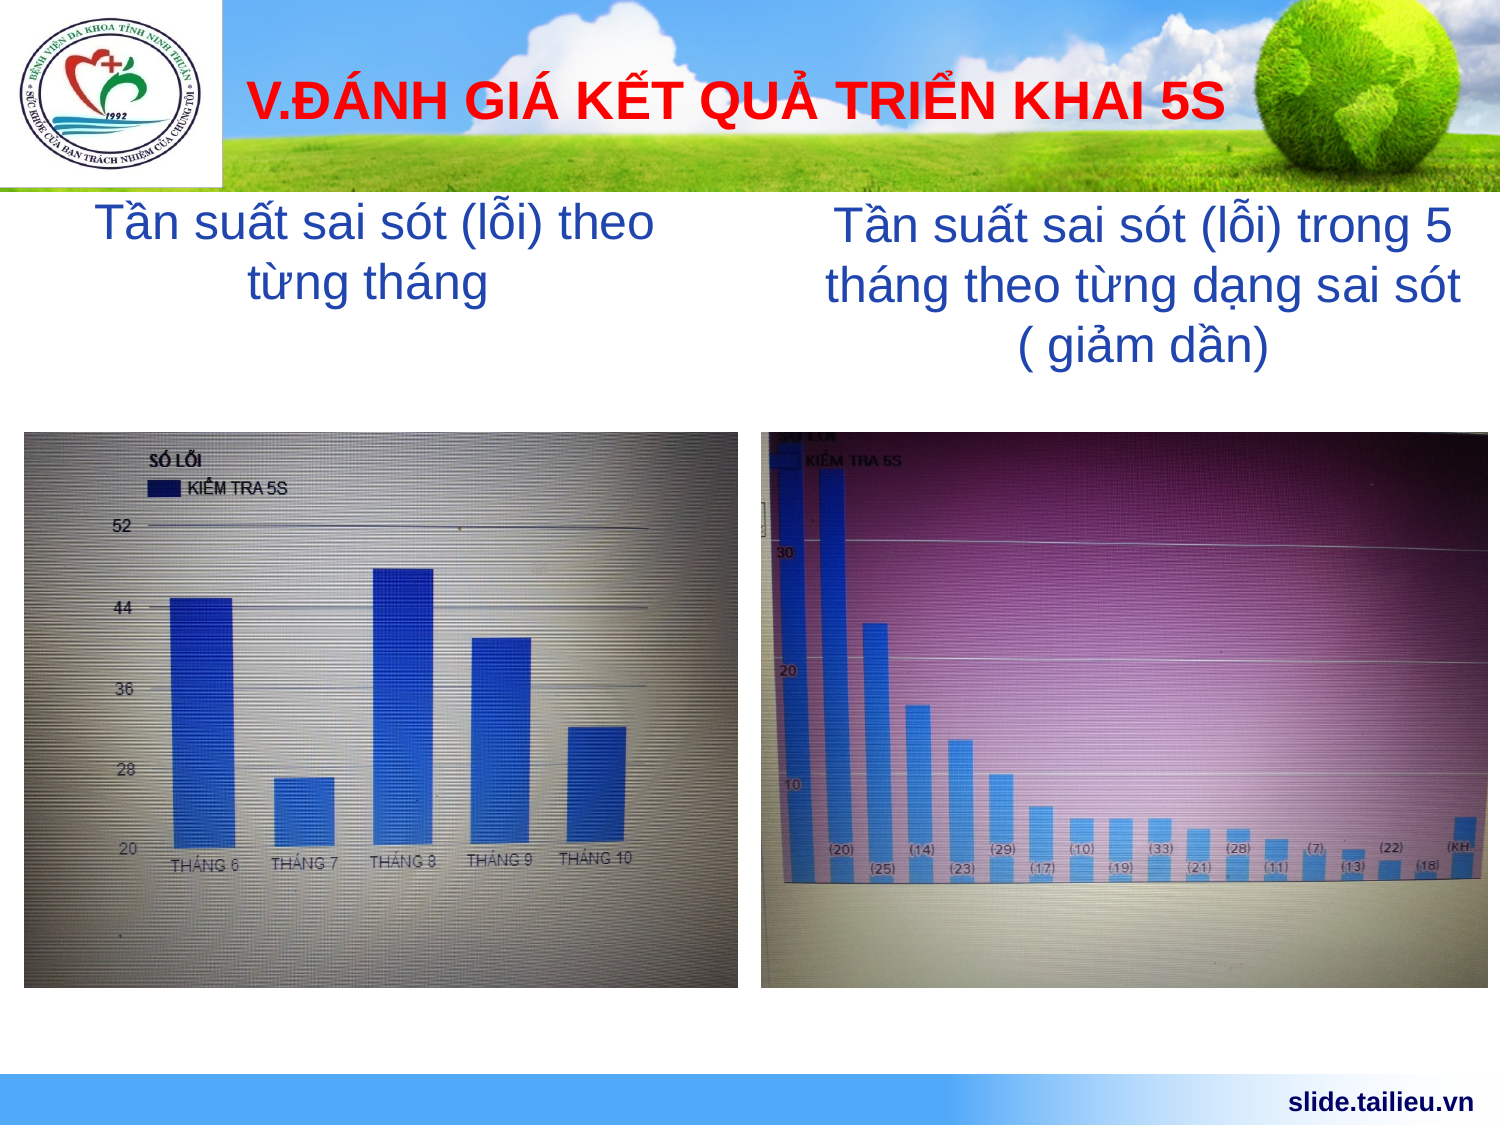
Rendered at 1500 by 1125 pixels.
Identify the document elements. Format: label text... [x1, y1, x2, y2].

picture [0, 0, 1500, 192]
title V.ĐÁNH GIÁ KẾT QUẢ TRIỂN KHAI 5S [226, 4, 1413, 192]
list Tần suất sai sót (lỗi) theo từng tháng [24, 212, 726, 318]
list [761, 431, 1488, 988]
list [24, 432, 738, 988]
list Tần suất sai sót (lỗi) trong 5 tháng theo từng dạng sai sót ( giảm dần) [800, 275, 1488, 380]
